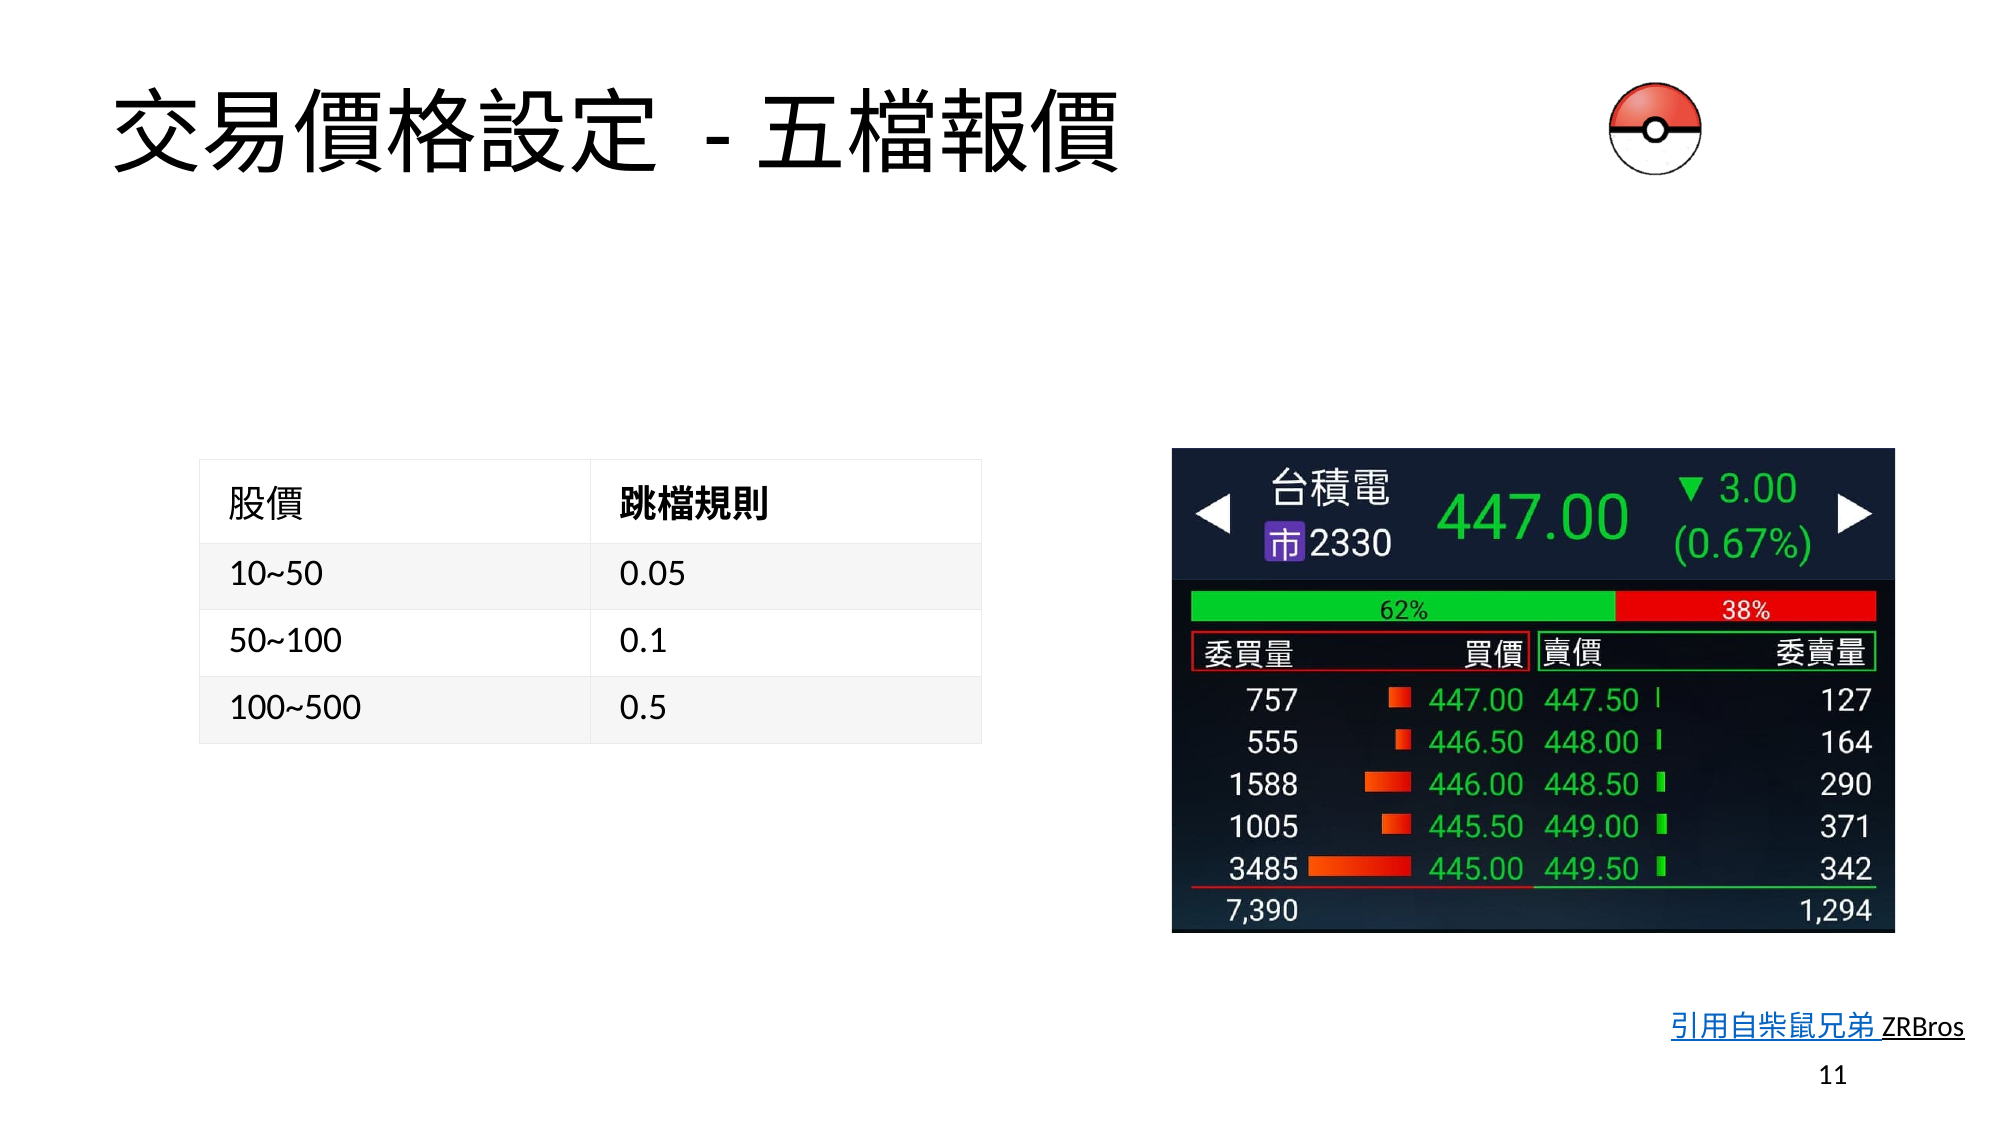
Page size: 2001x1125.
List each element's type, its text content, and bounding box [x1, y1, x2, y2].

title 交易價格設定 -五檔報價 [95, 27, 1821, 245]
picture [1171, 448, 1896, 933]
table_cell 100~500 [200, 677, 590, 743]
slide_number 11 [1412, 1042, 1863, 1103]
table_cell 0.05 [591, 544, 981, 609]
picture [1581, 49, 1728, 207]
table_header 股價 [200, 460, 590, 543]
table_header 跳檔規則 [591, 460, 981, 543]
table_cell 10~50 [200, 544, 590, 609]
table_cell 0.5 [591, 677, 981, 743]
table_cell 0.1 [591, 610, 981, 676]
table_cell 50~100 [200, 610, 590, 676]
